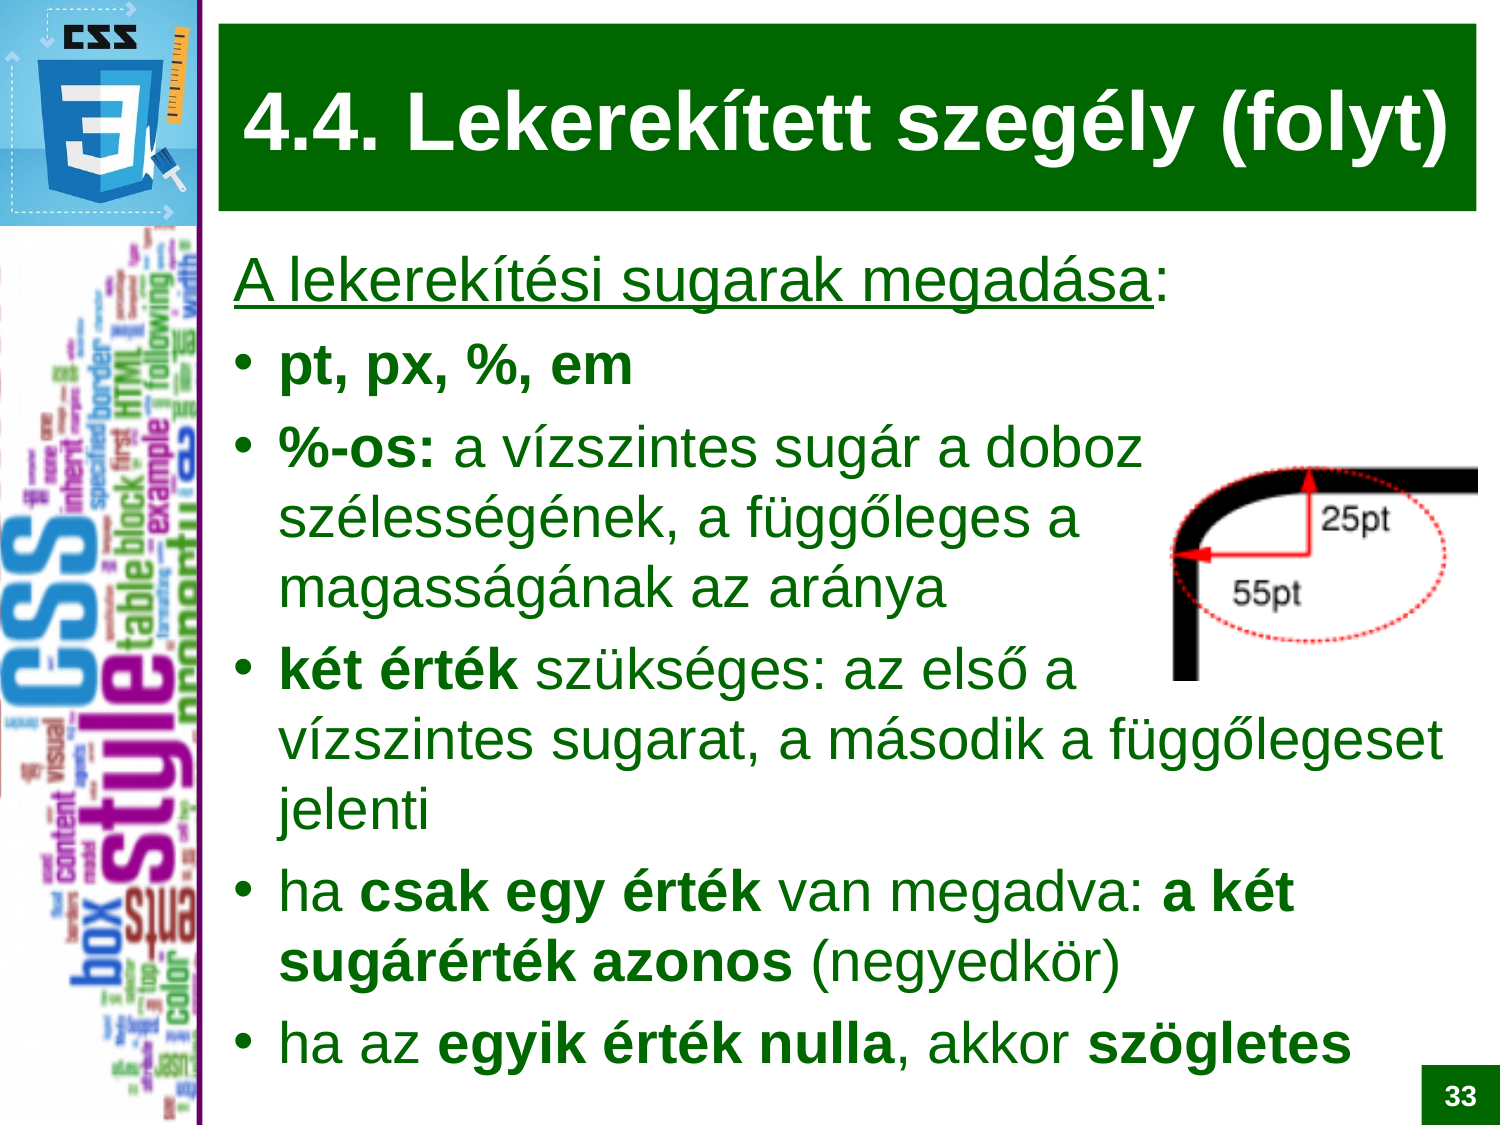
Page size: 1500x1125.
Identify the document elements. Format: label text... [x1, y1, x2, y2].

title 4.4. Lekerekített szegély (folyt) [218, 23, 1477, 212]
picture [0, 0, 197, 1125]
picture [1162, 455, 1479, 681]
list A lekerekítési sugarak megadása: pt, px, %, em %-os: a vízszintes sugár a doboz szélességének, a függőleges a magasságának az aránya két érték szükséges: az első a vízszintes sugarat, a második a függőlegeset jelenti ha csak egy érték van megadva: a két sugárérték azonos (negyedkör) ha az egyik érték nulla, akkor szögletes [218, 231, 1500, 1125]
slide_number 33 [1421, 1065, 1500, 1125]
